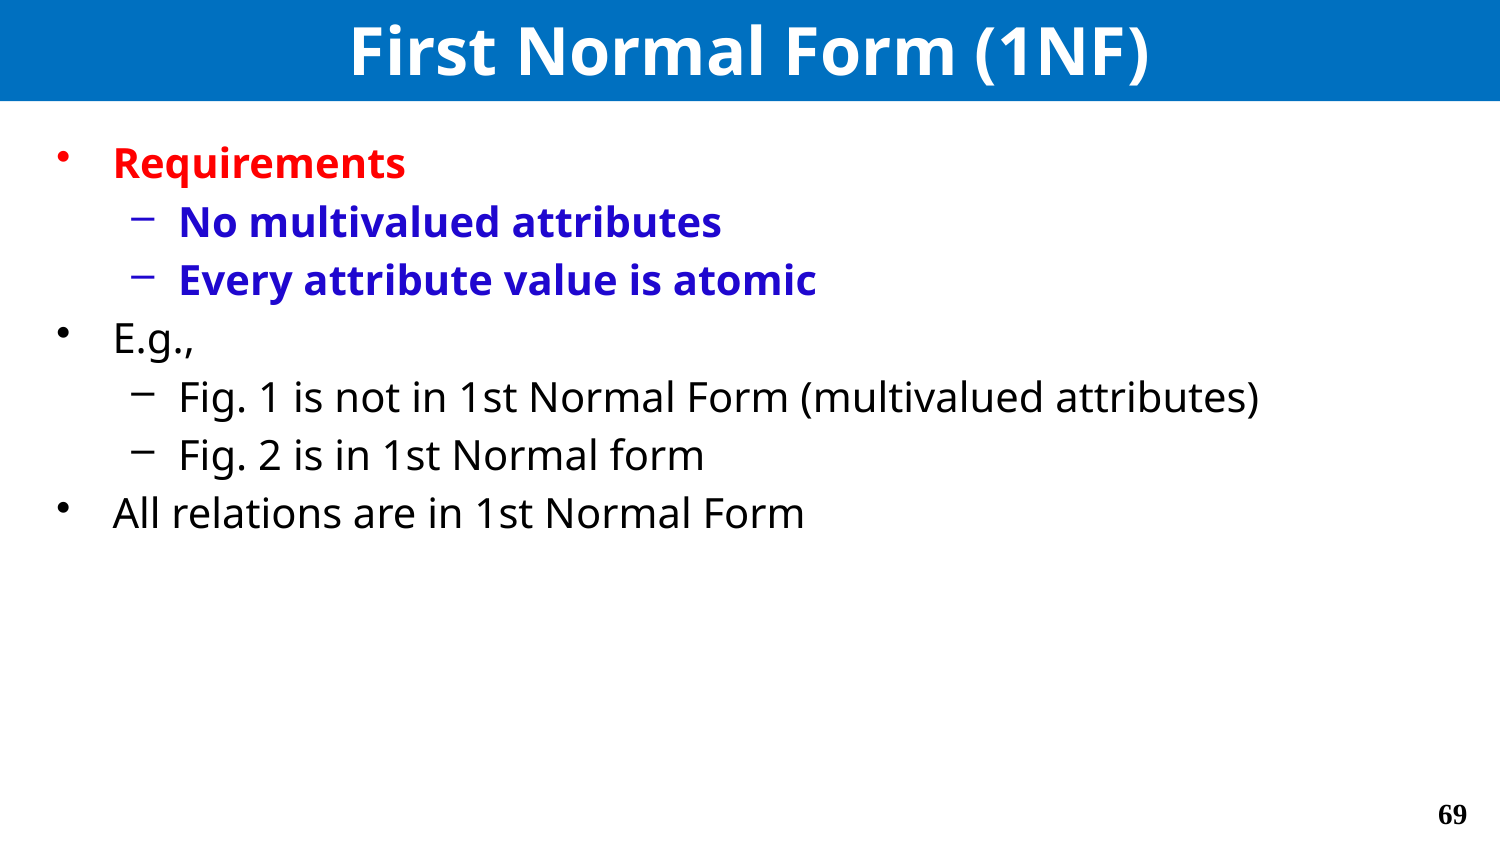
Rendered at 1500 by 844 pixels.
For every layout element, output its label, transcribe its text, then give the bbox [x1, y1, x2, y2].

title First Normal Form (1NF) [0, 0, 1500, 102]
list Requirements No multivalued attributes Every attribute value is atomic E.g., Fig. 1 is not in 1st Normal Form (multivalued attributes) Fig. 2 is in 1st Normal form All relations are in 1st Normal Form [41, 129, 1447, 754]
